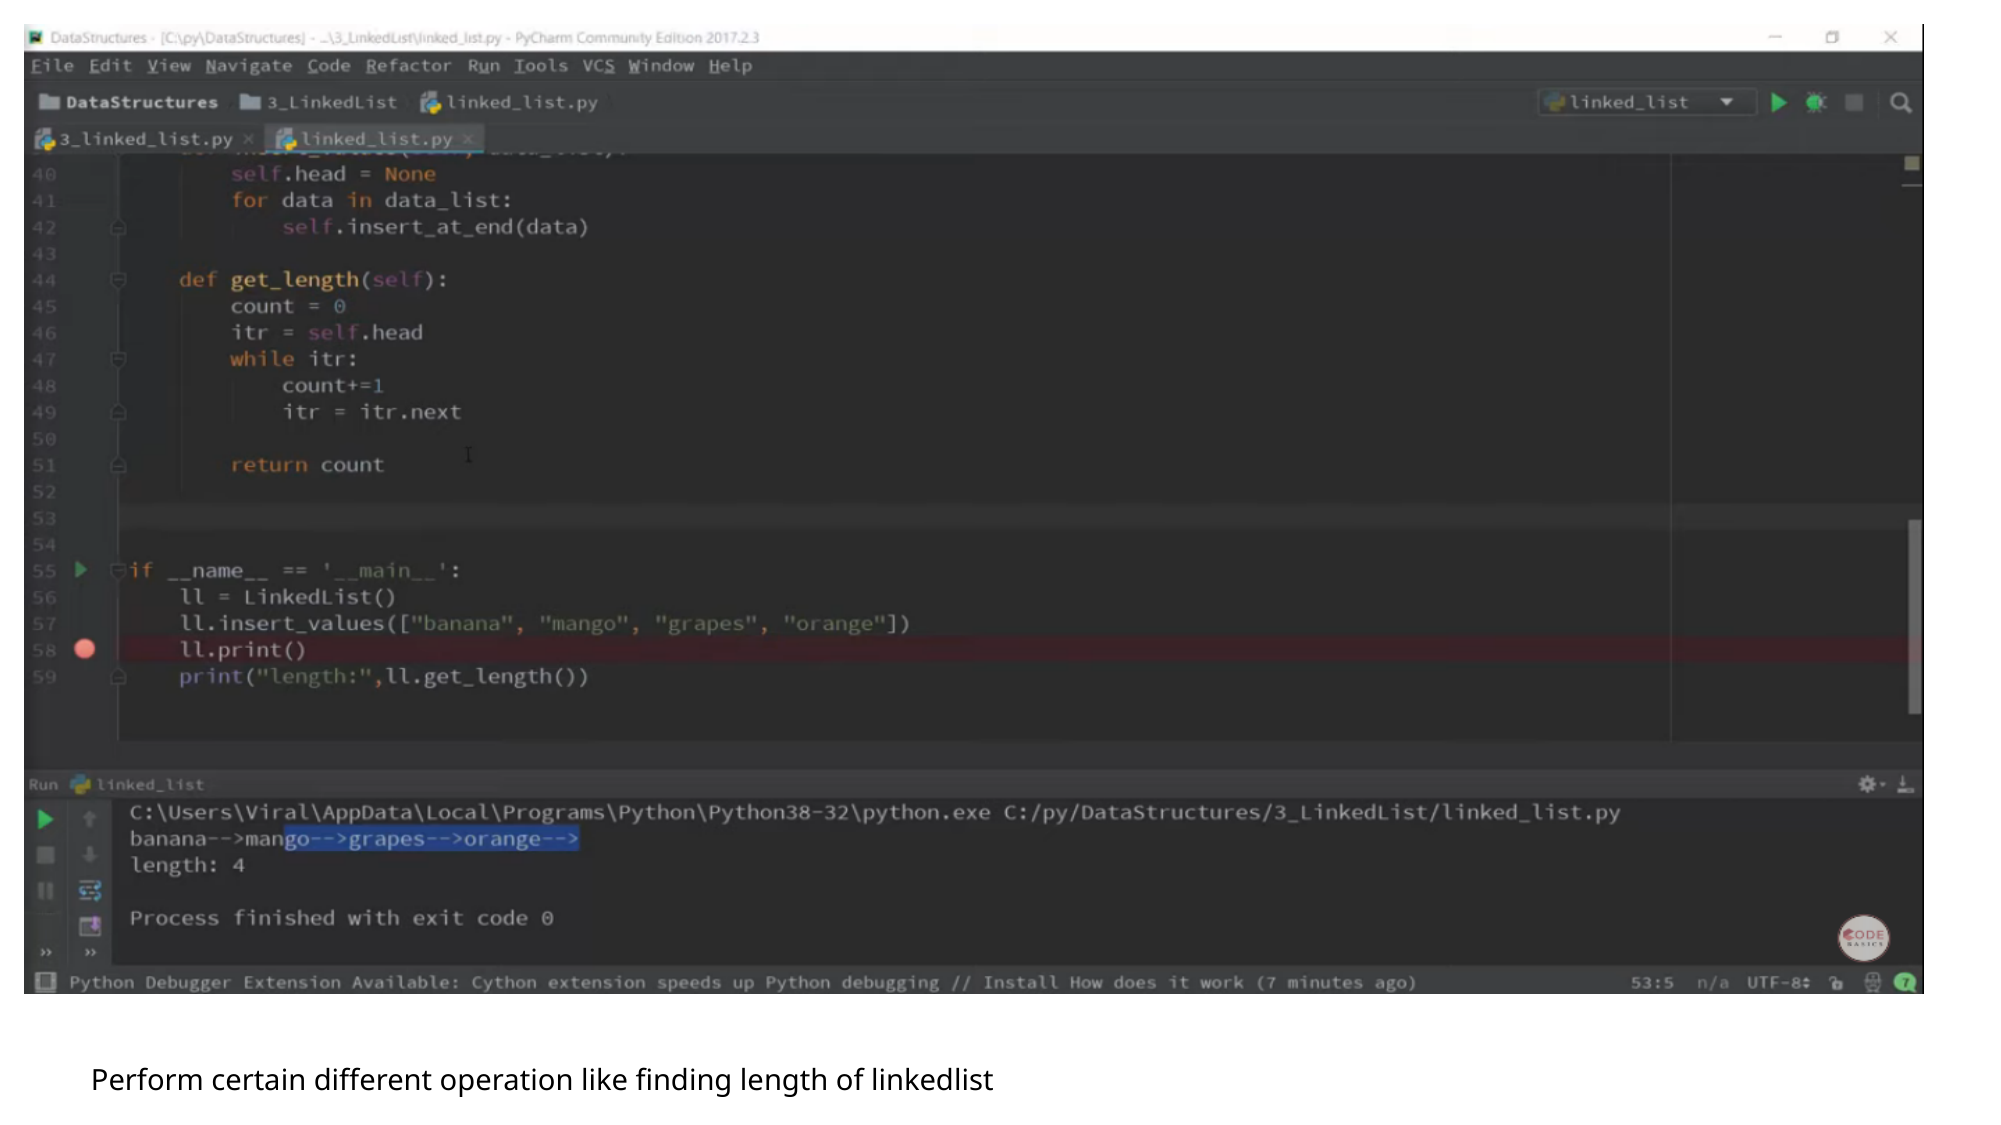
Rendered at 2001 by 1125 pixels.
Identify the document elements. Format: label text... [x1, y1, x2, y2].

text_box Perform certain different operation like finding length of linkedlist [75, 1046, 1687, 1112]
picture [24, 24, 1924, 995]
